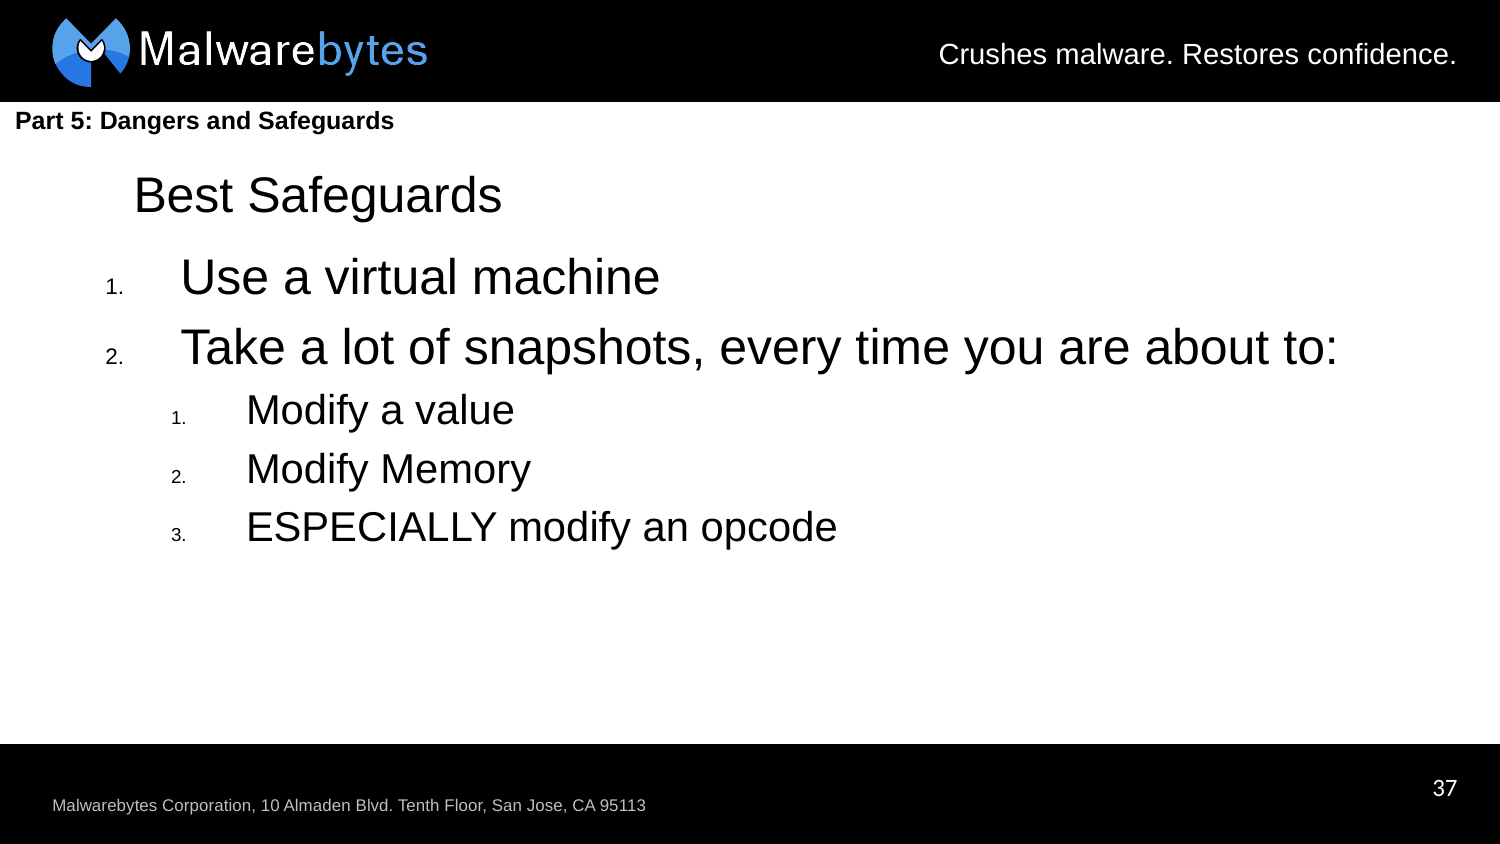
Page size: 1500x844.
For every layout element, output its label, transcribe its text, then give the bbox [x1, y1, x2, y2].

picture [0, 0, 1500, 103]
text_box Best Safeguards [101, 159, 1500, 241]
title Part 5: Dangers and Safeguards [0, 111, 1436, 193]
text_box Use a virtual machine Take a lot of snapshots, every time you are about to: Modify a value Modify Memory ESPECIALLY modify an opcode [73, 241, 1500, 743]
picture [0, 743, 1500, 844]
